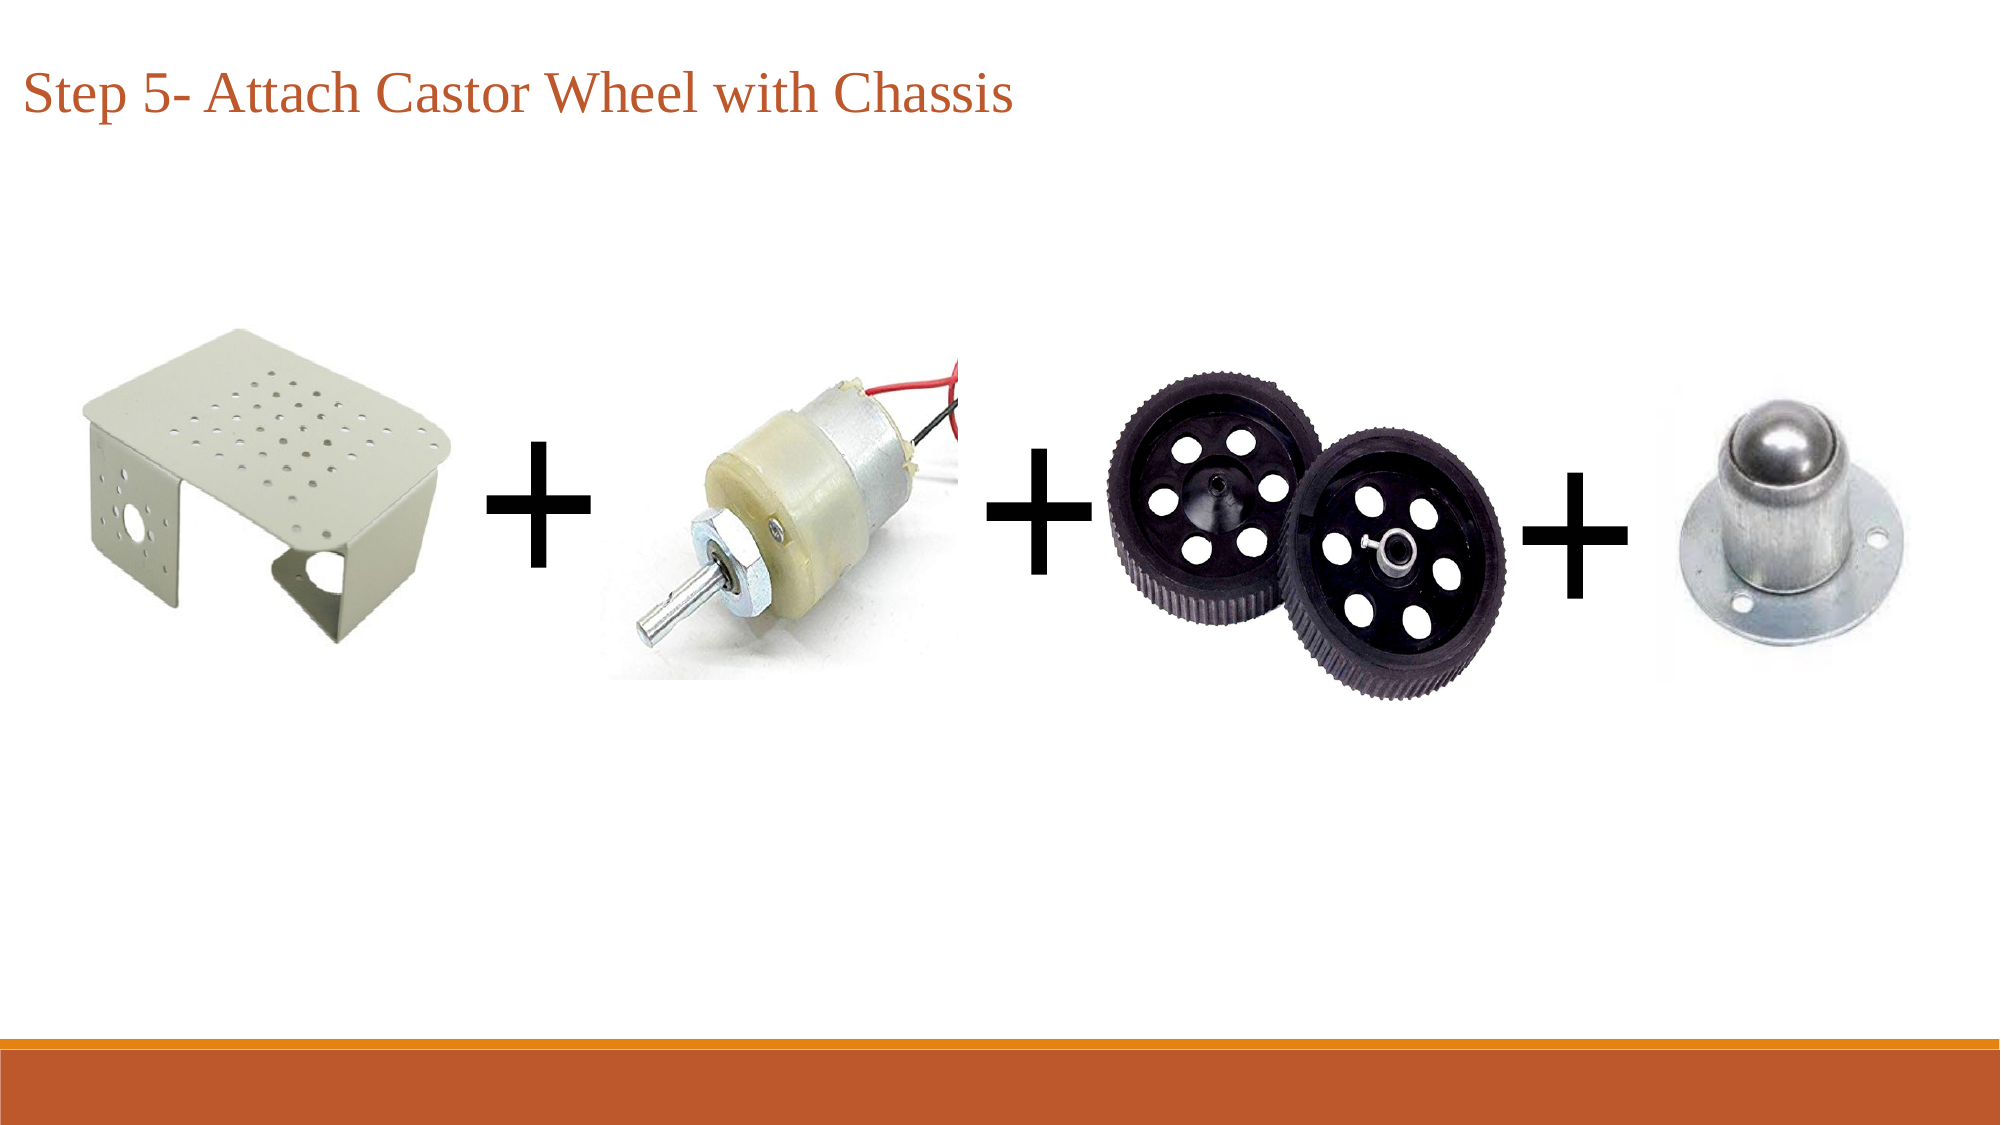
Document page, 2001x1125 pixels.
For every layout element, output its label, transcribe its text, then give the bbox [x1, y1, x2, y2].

text_box Step 5- Attach Castor Wheel with Chassis [0, 16, 1039, 133]
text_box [68, 322, 1932, 709]
